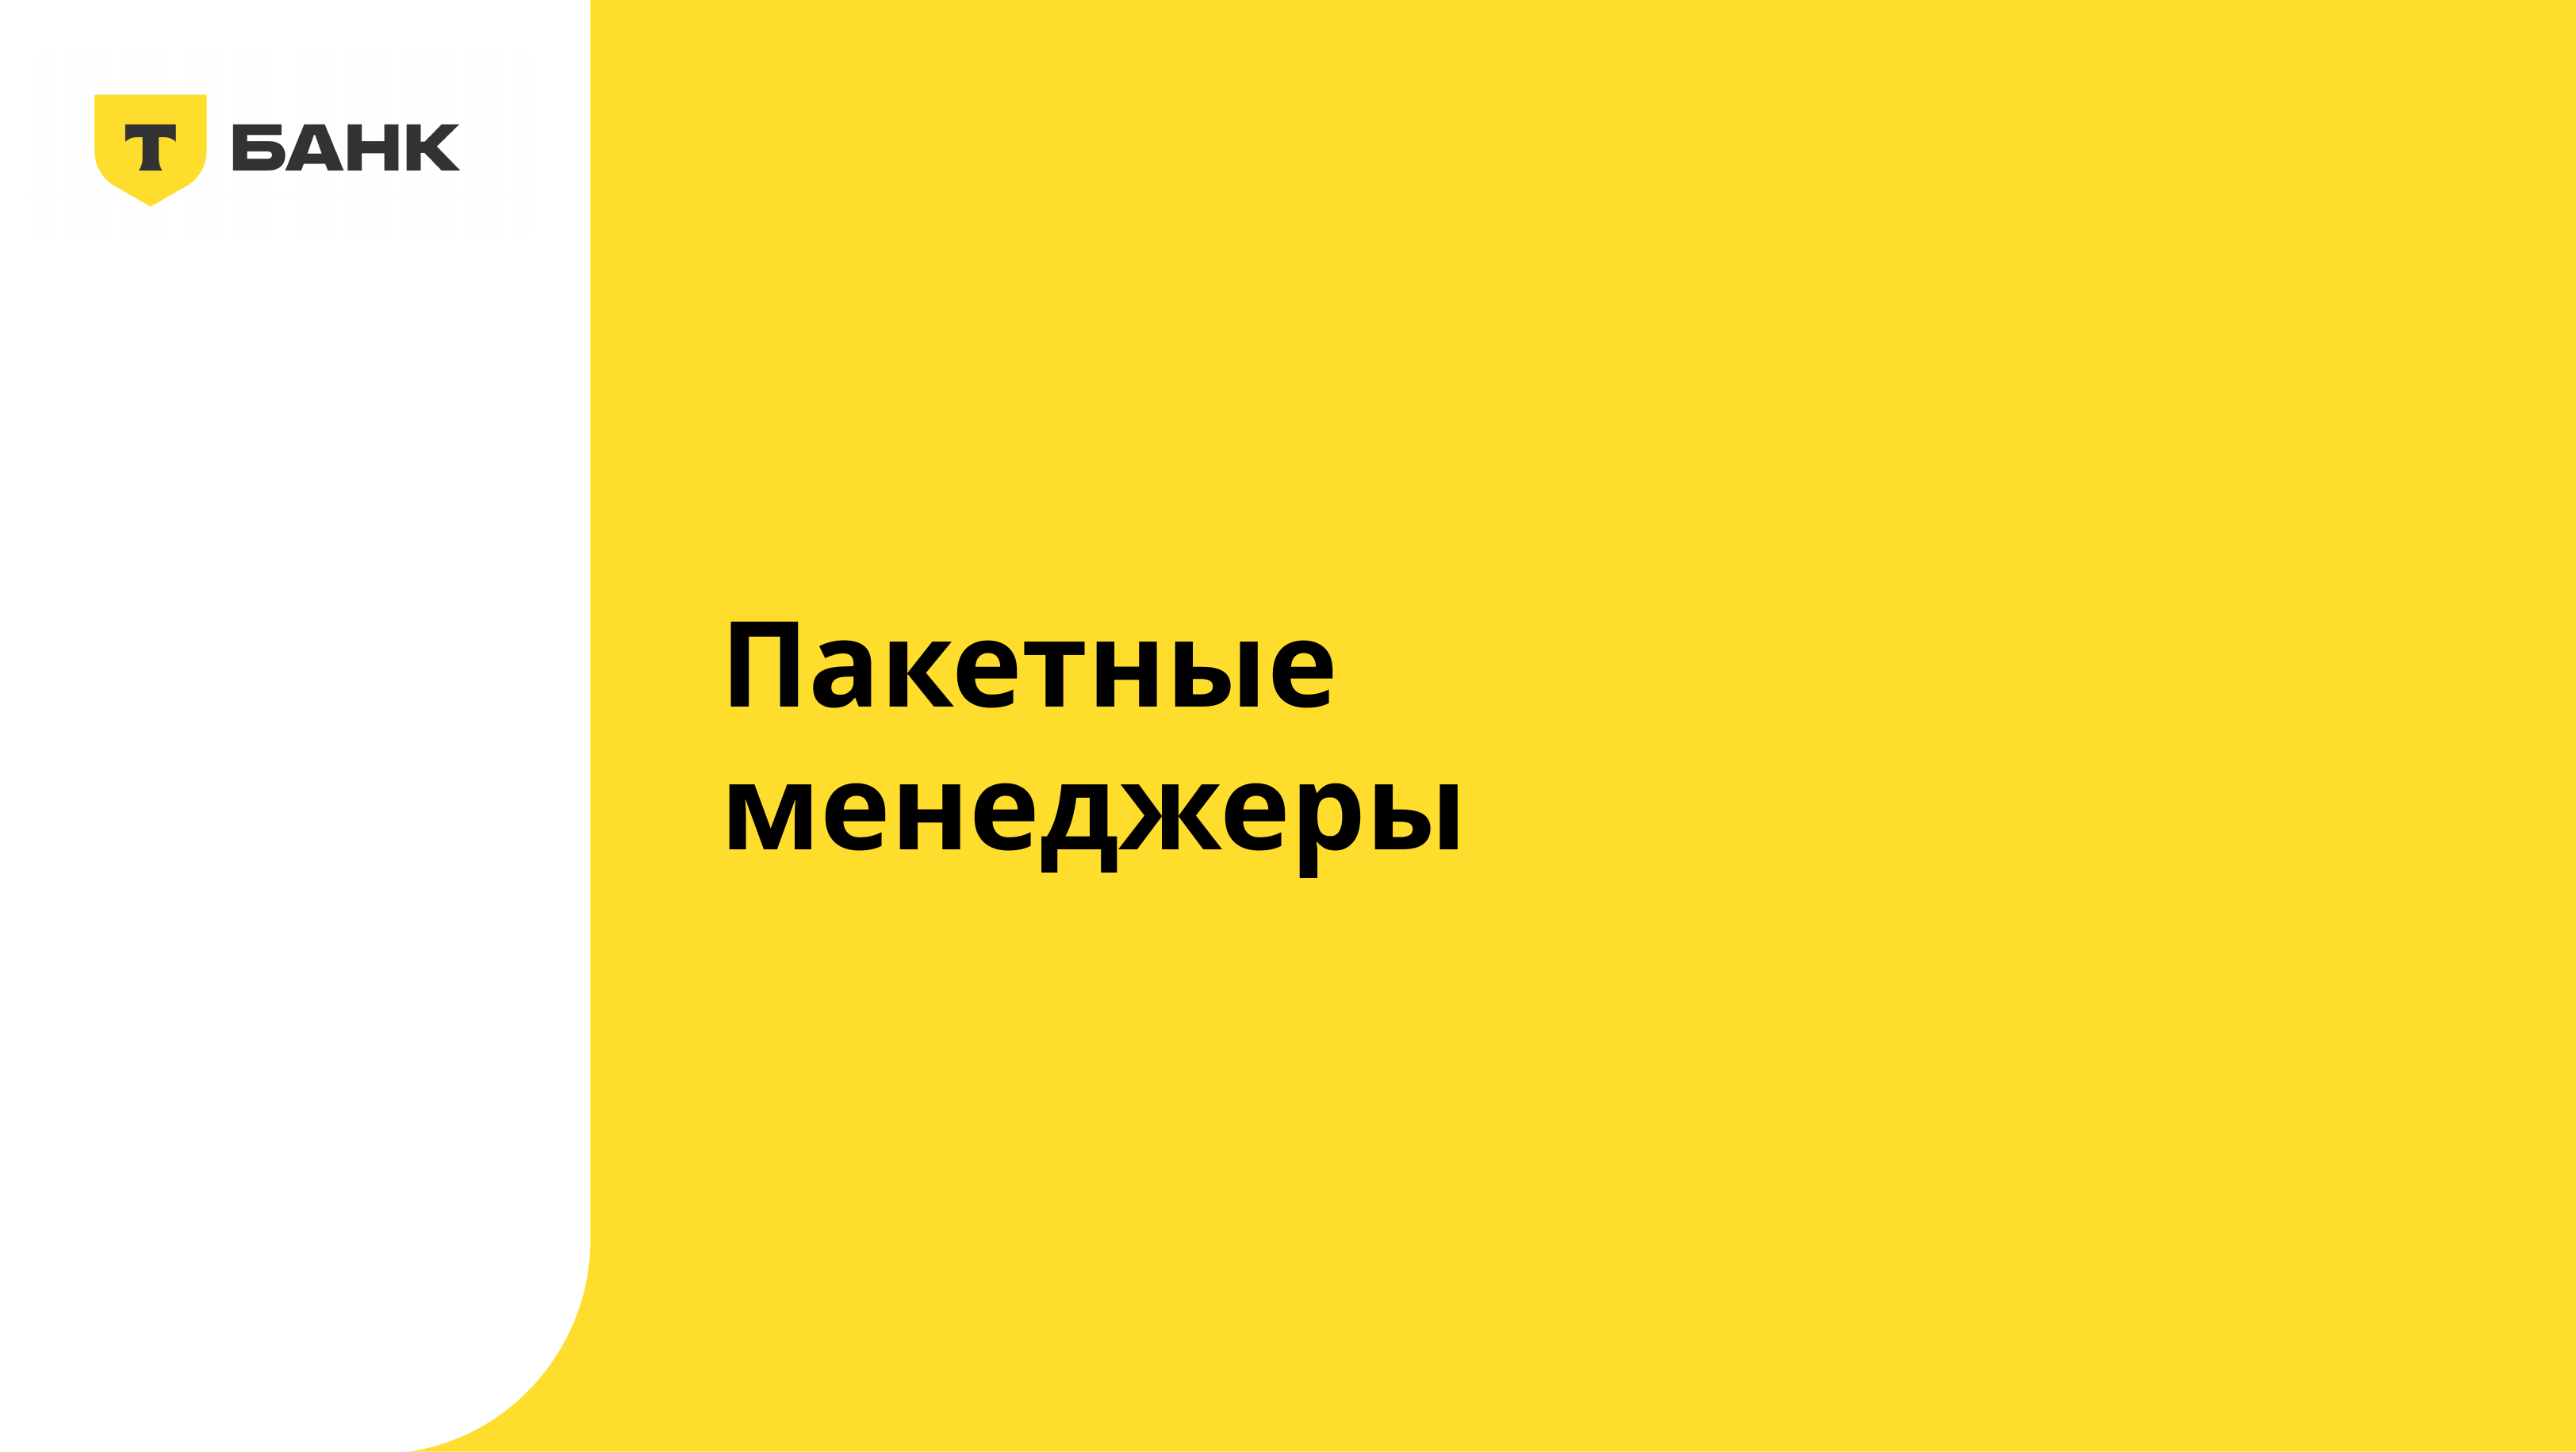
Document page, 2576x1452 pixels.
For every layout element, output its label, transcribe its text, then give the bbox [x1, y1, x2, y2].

picture [27, 46, 537, 246]
list Пакетные менеджеры [720, 585, 2032, 875]
